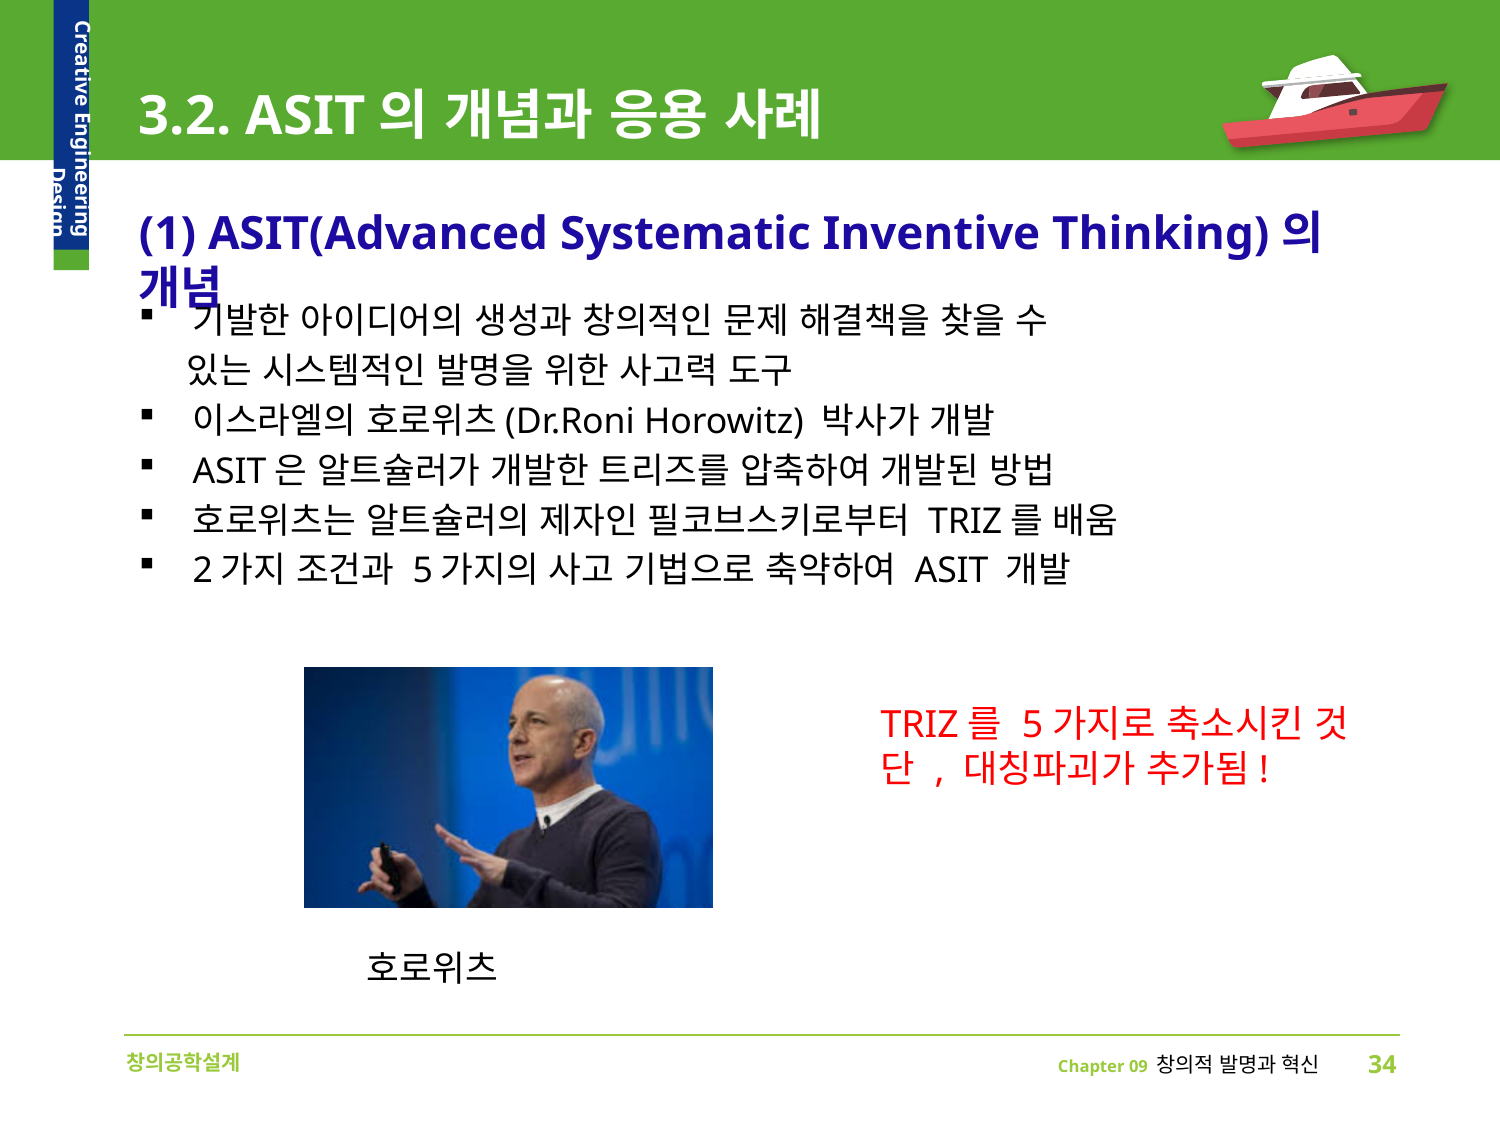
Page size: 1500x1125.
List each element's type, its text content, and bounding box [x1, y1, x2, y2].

text_box TRIZ를 5가지로 축소시킨 것 단 , 대칭파괴가 추가됨! [865, 692, 1375, 798]
list 기발한 아이디어의 생성과 창의적인 문제 해결책을 찾을 수 있는 시스템적인 발명을 위한 사고력 도구 이스라엘의 호로위츠(Dr.Roni Horowitz) 박사가 개발 ASIT은 알트슐러가 개발한 트리즈를 압축하여 개발된 방법 호로위츠는 알트슐러의 제자인 필코브스키로부터 TRIZ를 배움 2가지 조건과 5가지의 사고 기법으로 축약하여 ASIT 개발 호로위츠 [123, 290, 1407, 997]
list (1) ASIT(Advanced Systematic Inventive Thinking)의 개념 [123, 196, 1400, 290]
text_box [0, 0, 1500, 75]
picture [304, 667, 713, 908]
title 3.2. ASIT의 개념과 응용 사례 [123, 75, 1400, 159]
